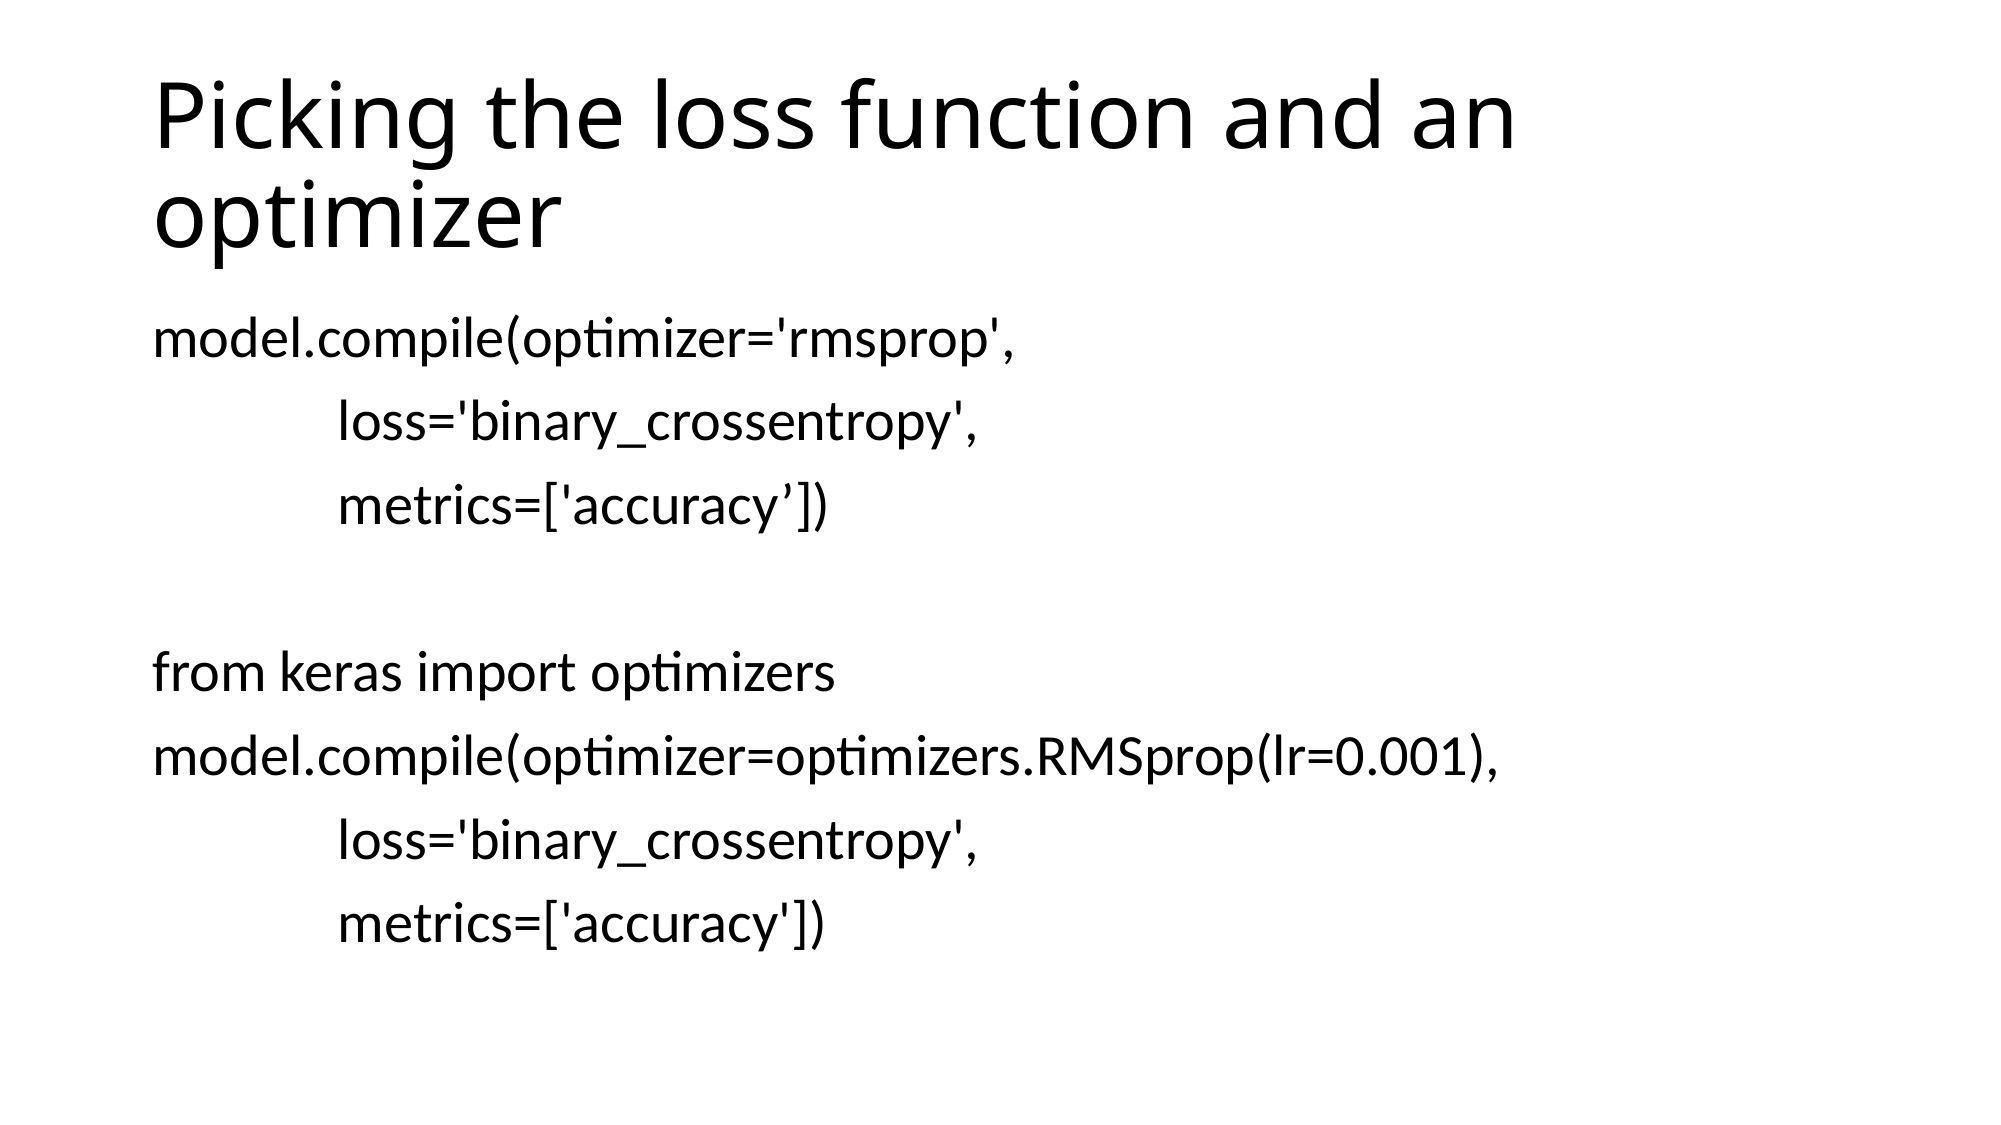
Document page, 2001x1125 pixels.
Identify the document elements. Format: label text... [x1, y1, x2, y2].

list model.compile(optimizer='rmsprop', loss='binary_crossentropy', metrics=['accuracy’]) from keras import optimizers model.compile(optimizer=optimizers.RMSprop(lr=0.001), loss='binary_crossentropy', metrics=['accuracy']) [137, 299, 1863, 1014]
title Picking the loss function and an optimizer [137, 59, 1863, 278]
